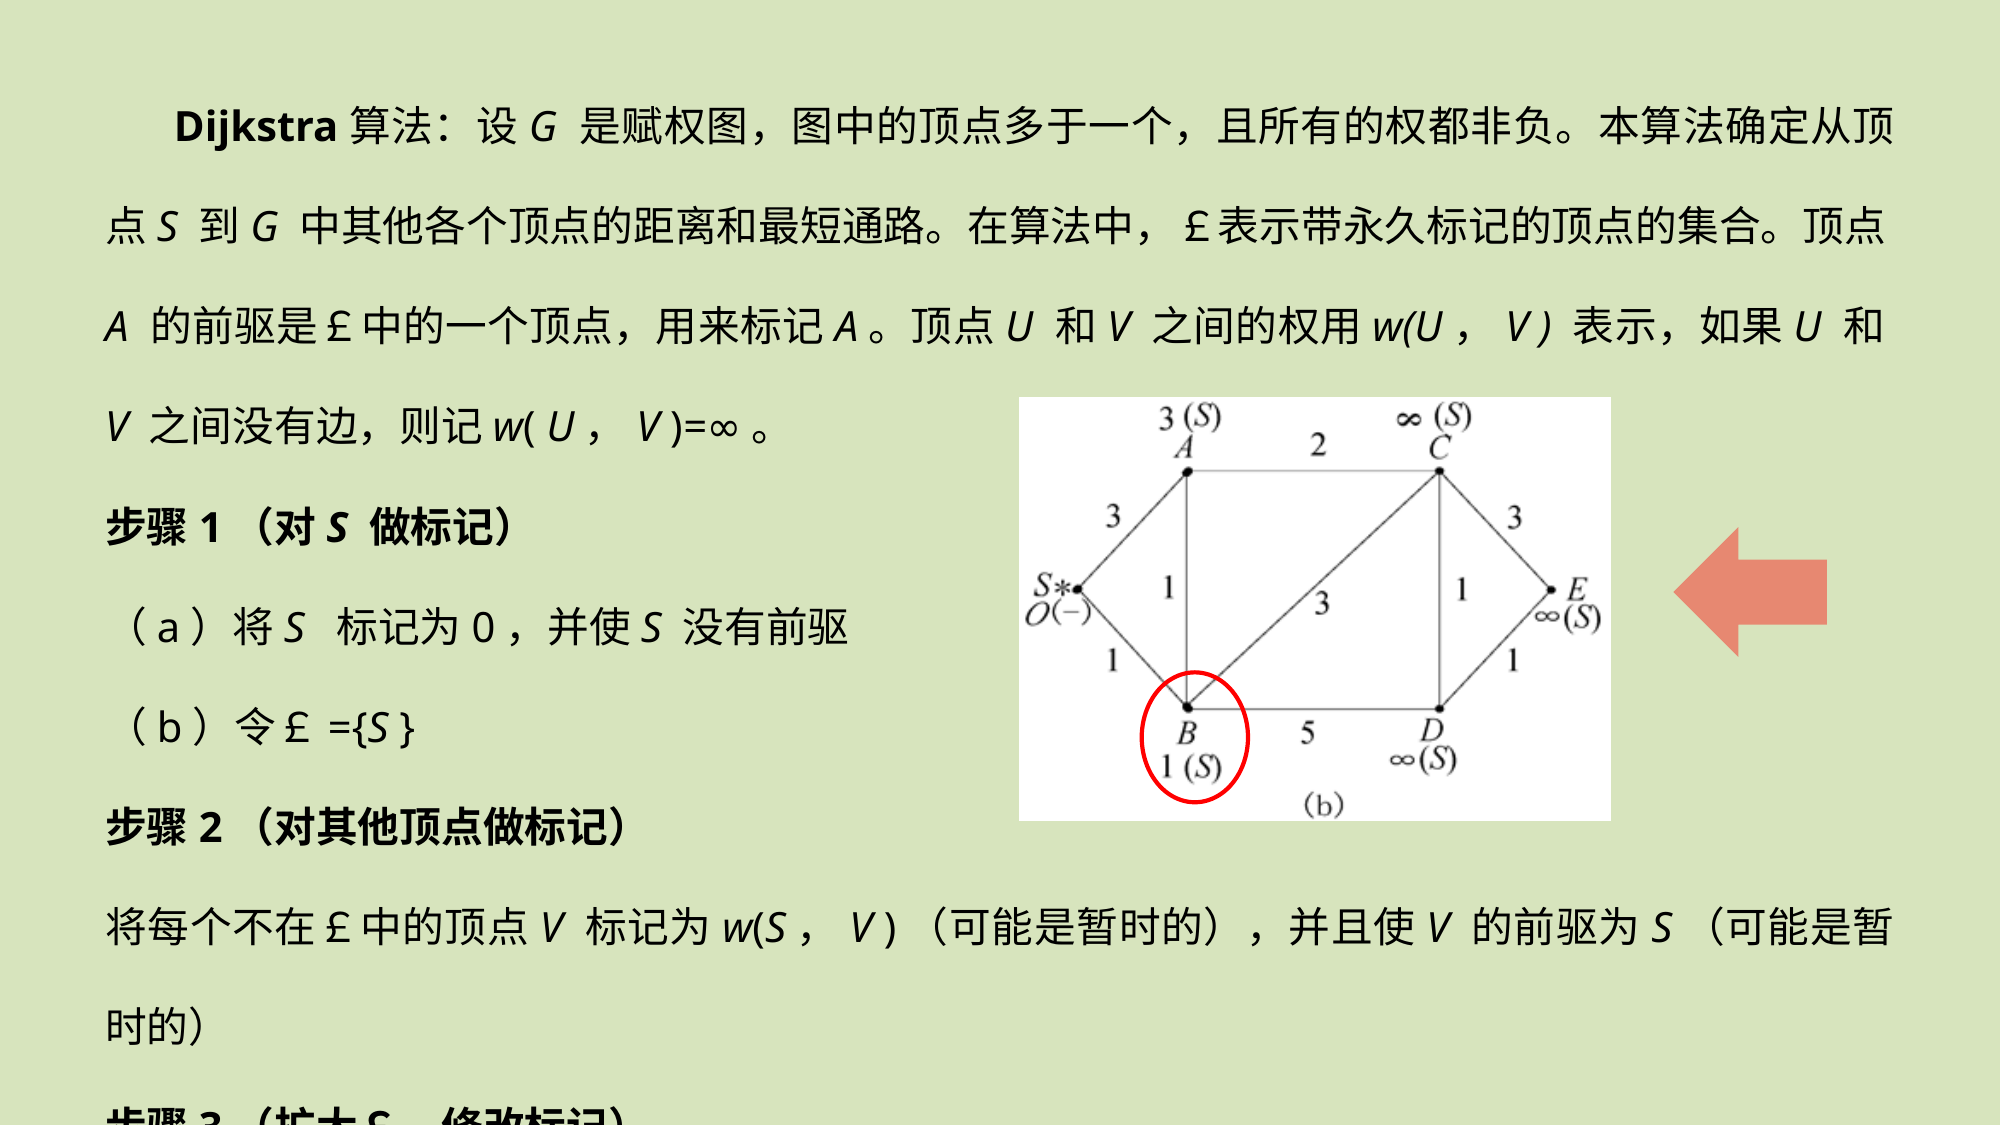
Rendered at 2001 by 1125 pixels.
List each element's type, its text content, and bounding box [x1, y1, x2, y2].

text_box [1671, 525, 1829, 659]
picture [1019, 396, 1611, 822]
list Dijkstra算法：设G 是赋权图，图中的顶点多于一个，且所有的权都非负。本算法确定从顶点S 到G 中其他各个顶点的距离和最短通路。在算法中，￡表示带永久标记的顶点的集合。顶点A 的前驱是￡中的一个顶点，用来标记A。顶点U 和V 之间的权用w(U，V ) 表示，如果U 和V 之间没有边，则记w( U，V )=∞。 步骤1（对S 做标记） （a）将S 标记为0，并使S 没有前驱 （b）令￡={S } 步骤2（对其他顶点做标记） 将每个不在￡中的顶点V 标记为w(S，V )（可能是暂时的），并且使V 的前驱为S（可能是暂时的） 步骤3（扩大￡，修改标记） [90, 42, 1910, 905]
